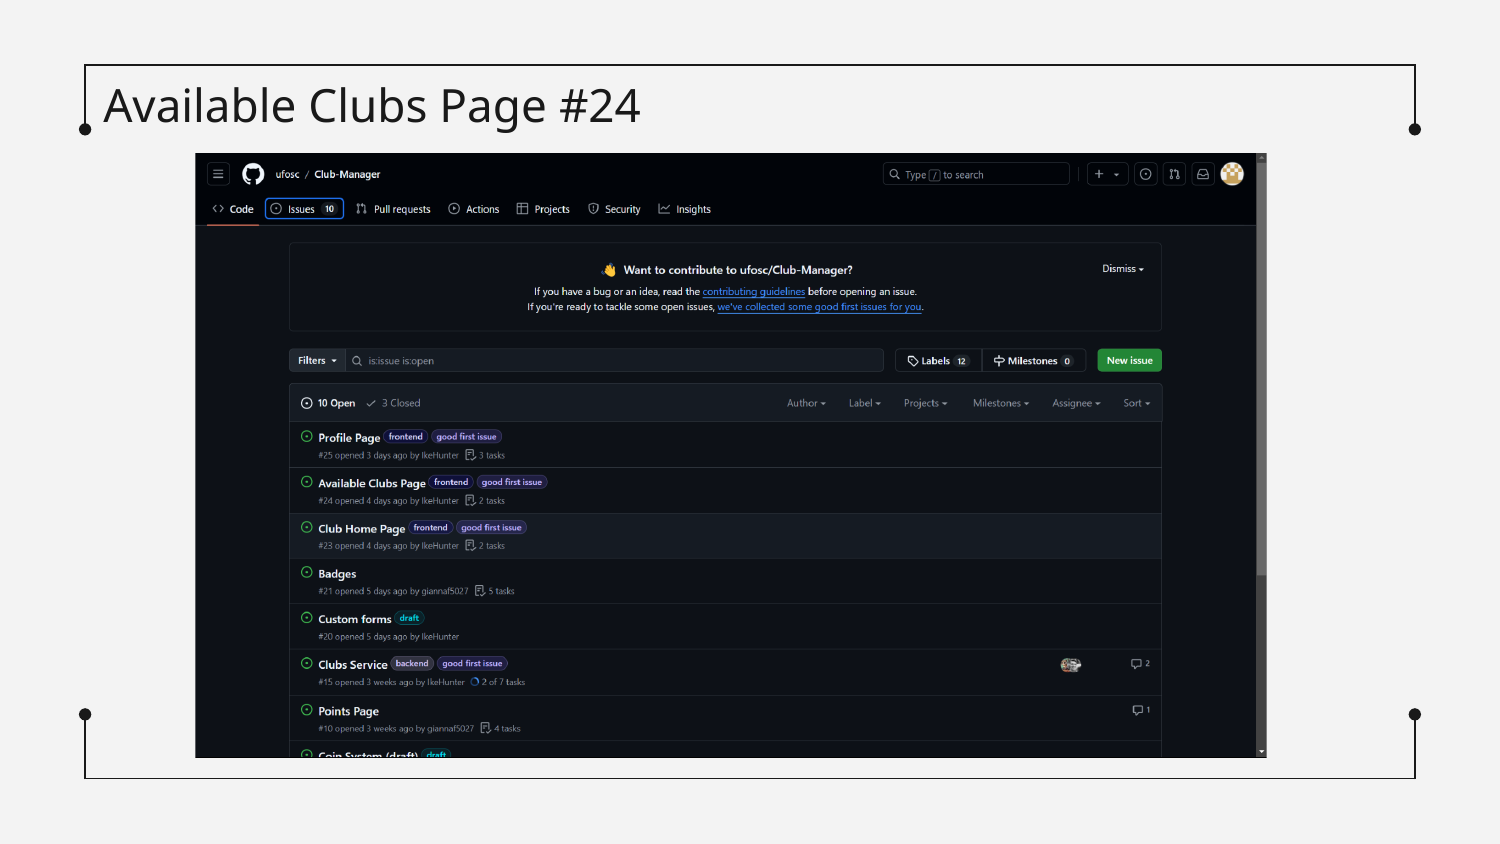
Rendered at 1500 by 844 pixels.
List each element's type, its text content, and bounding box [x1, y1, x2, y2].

picture [195, 153, 1267, 758]
title Available Clubs Page #24 [88, 41, 1114, 147]
